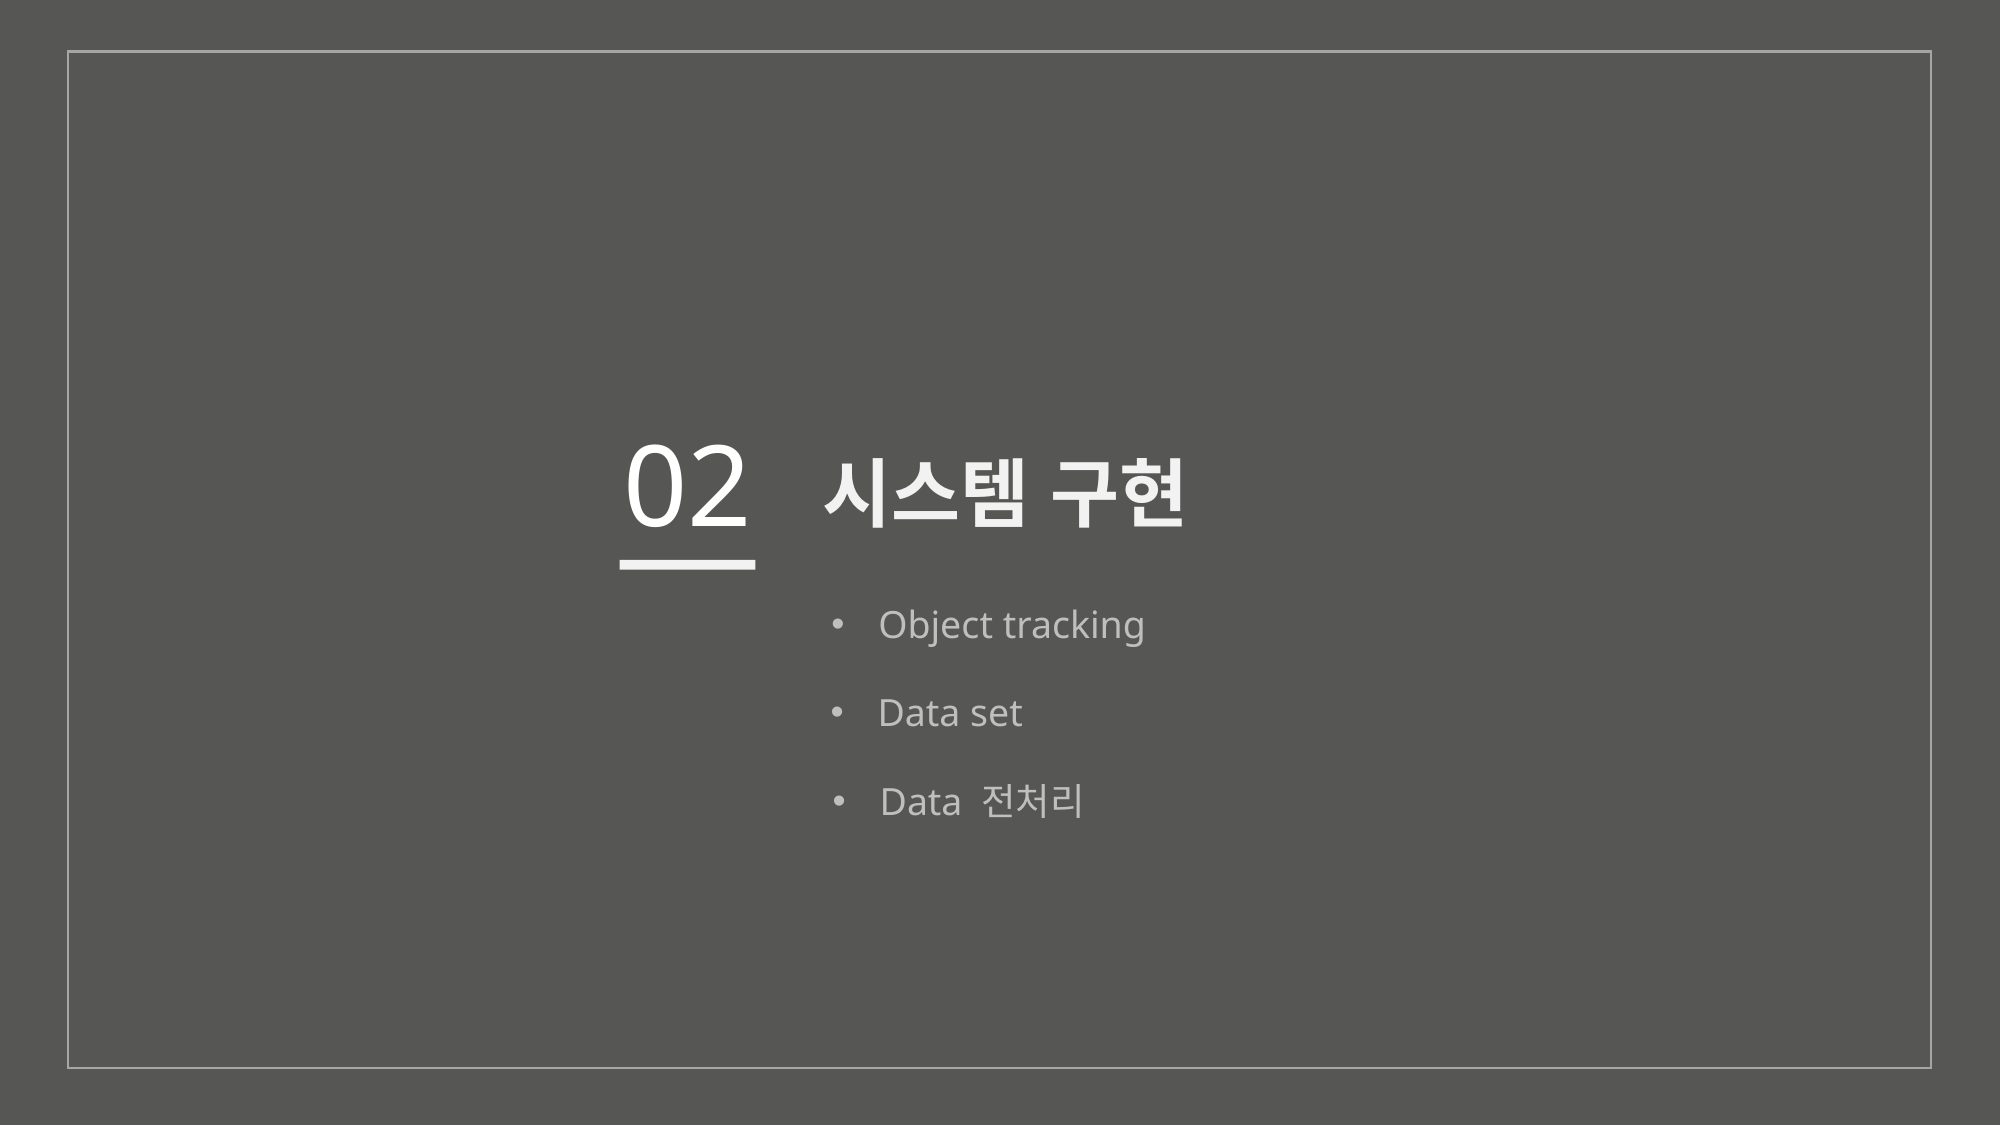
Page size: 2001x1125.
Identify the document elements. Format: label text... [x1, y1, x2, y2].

text_box Data 전처리 [817, 770, 1100, 830]
text_box Data set [815, 681, 1038, 742]
text_box Object tracking [816, 593, 1246, 654]
text_box 02 [567, 406, 809, 557]
text_box [67, 50, 1932, 1069]
text_box 시스템 구현 [808, 439, 1299, 545]
text_box [619, 559, 756, 571]
